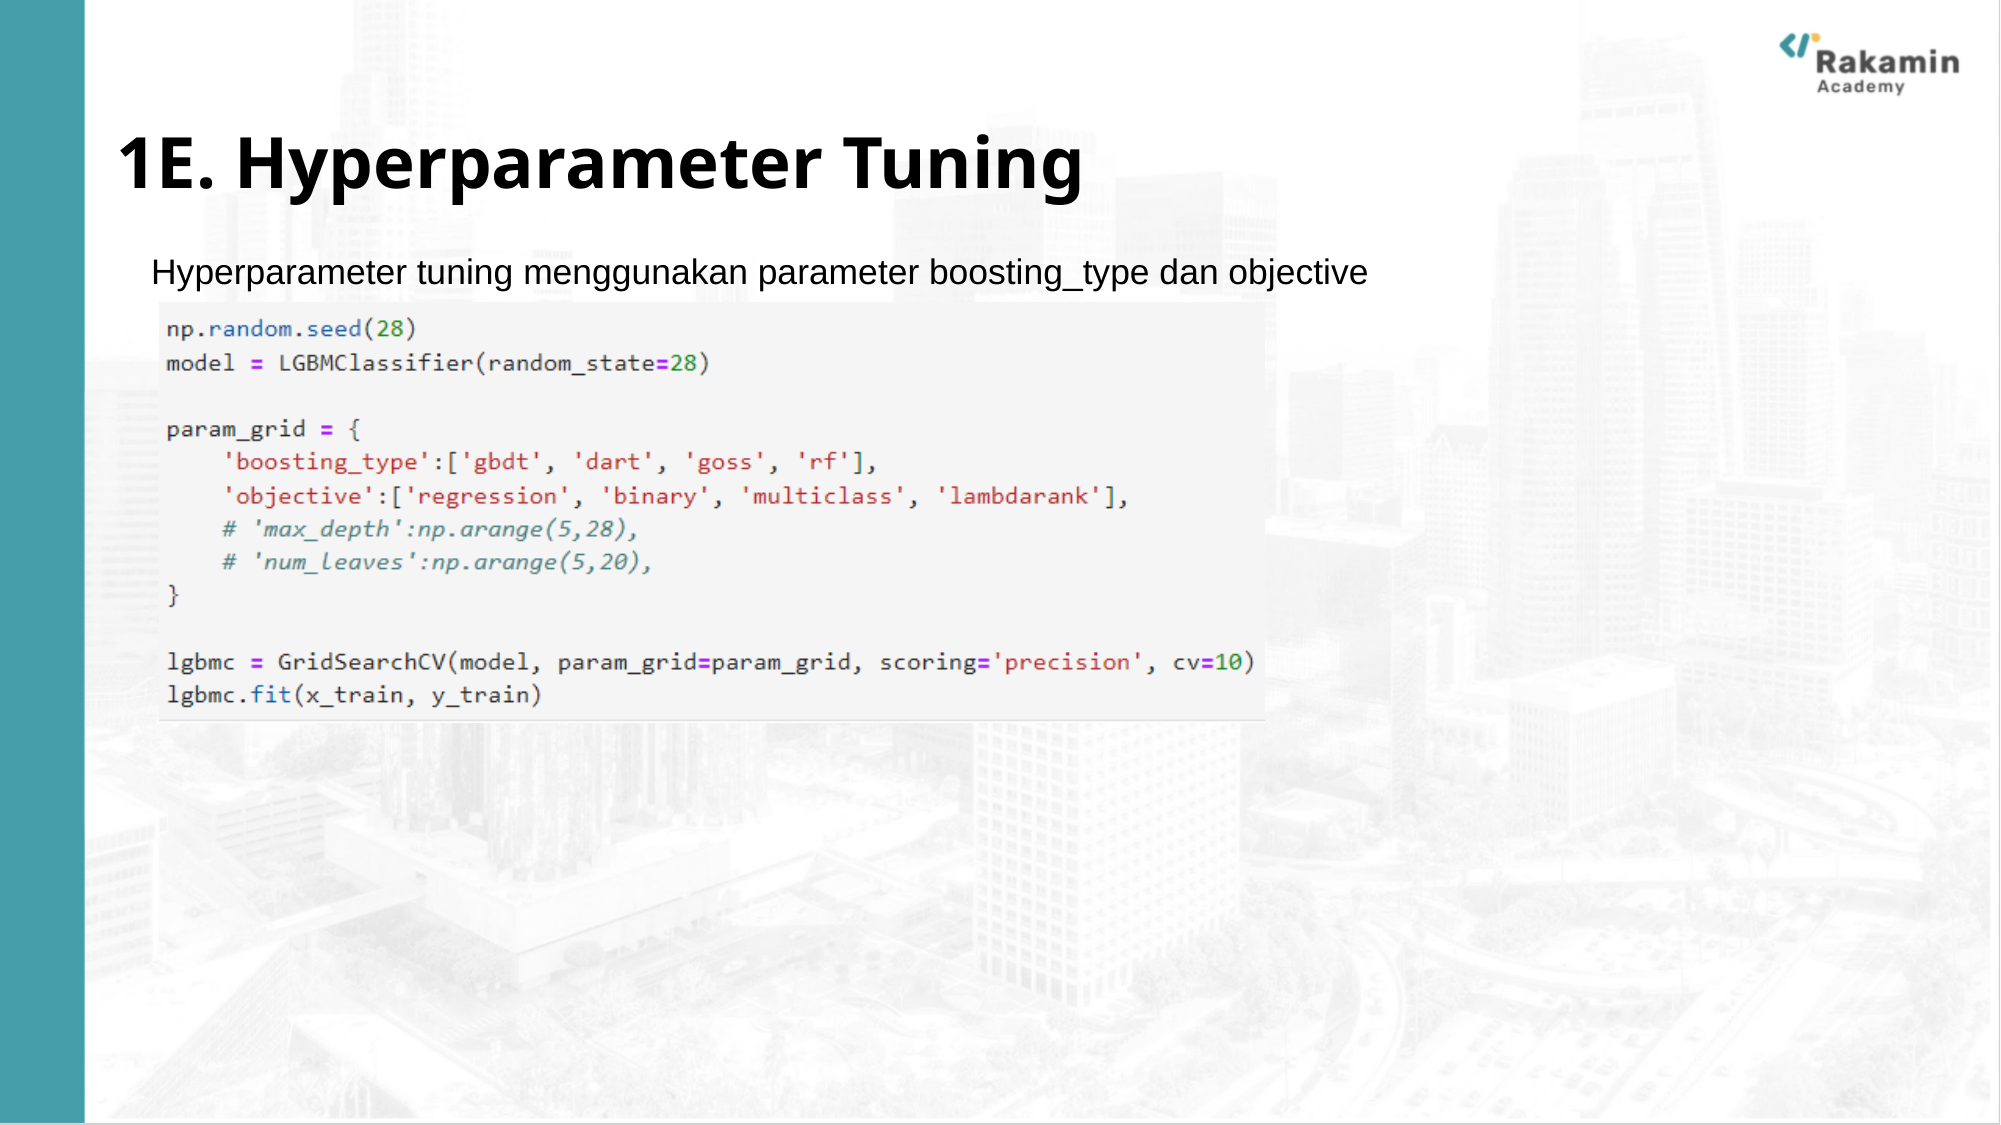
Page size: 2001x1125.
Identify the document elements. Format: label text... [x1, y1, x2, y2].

title 1E. Hyperparameter Tuning [96, 97, 1932, 223]
list Hyperparameter tuning menggunakan parameter boosting_type dan objective [130, 222, 1932, 327]
picture [0, 0, 2001, 1125]
